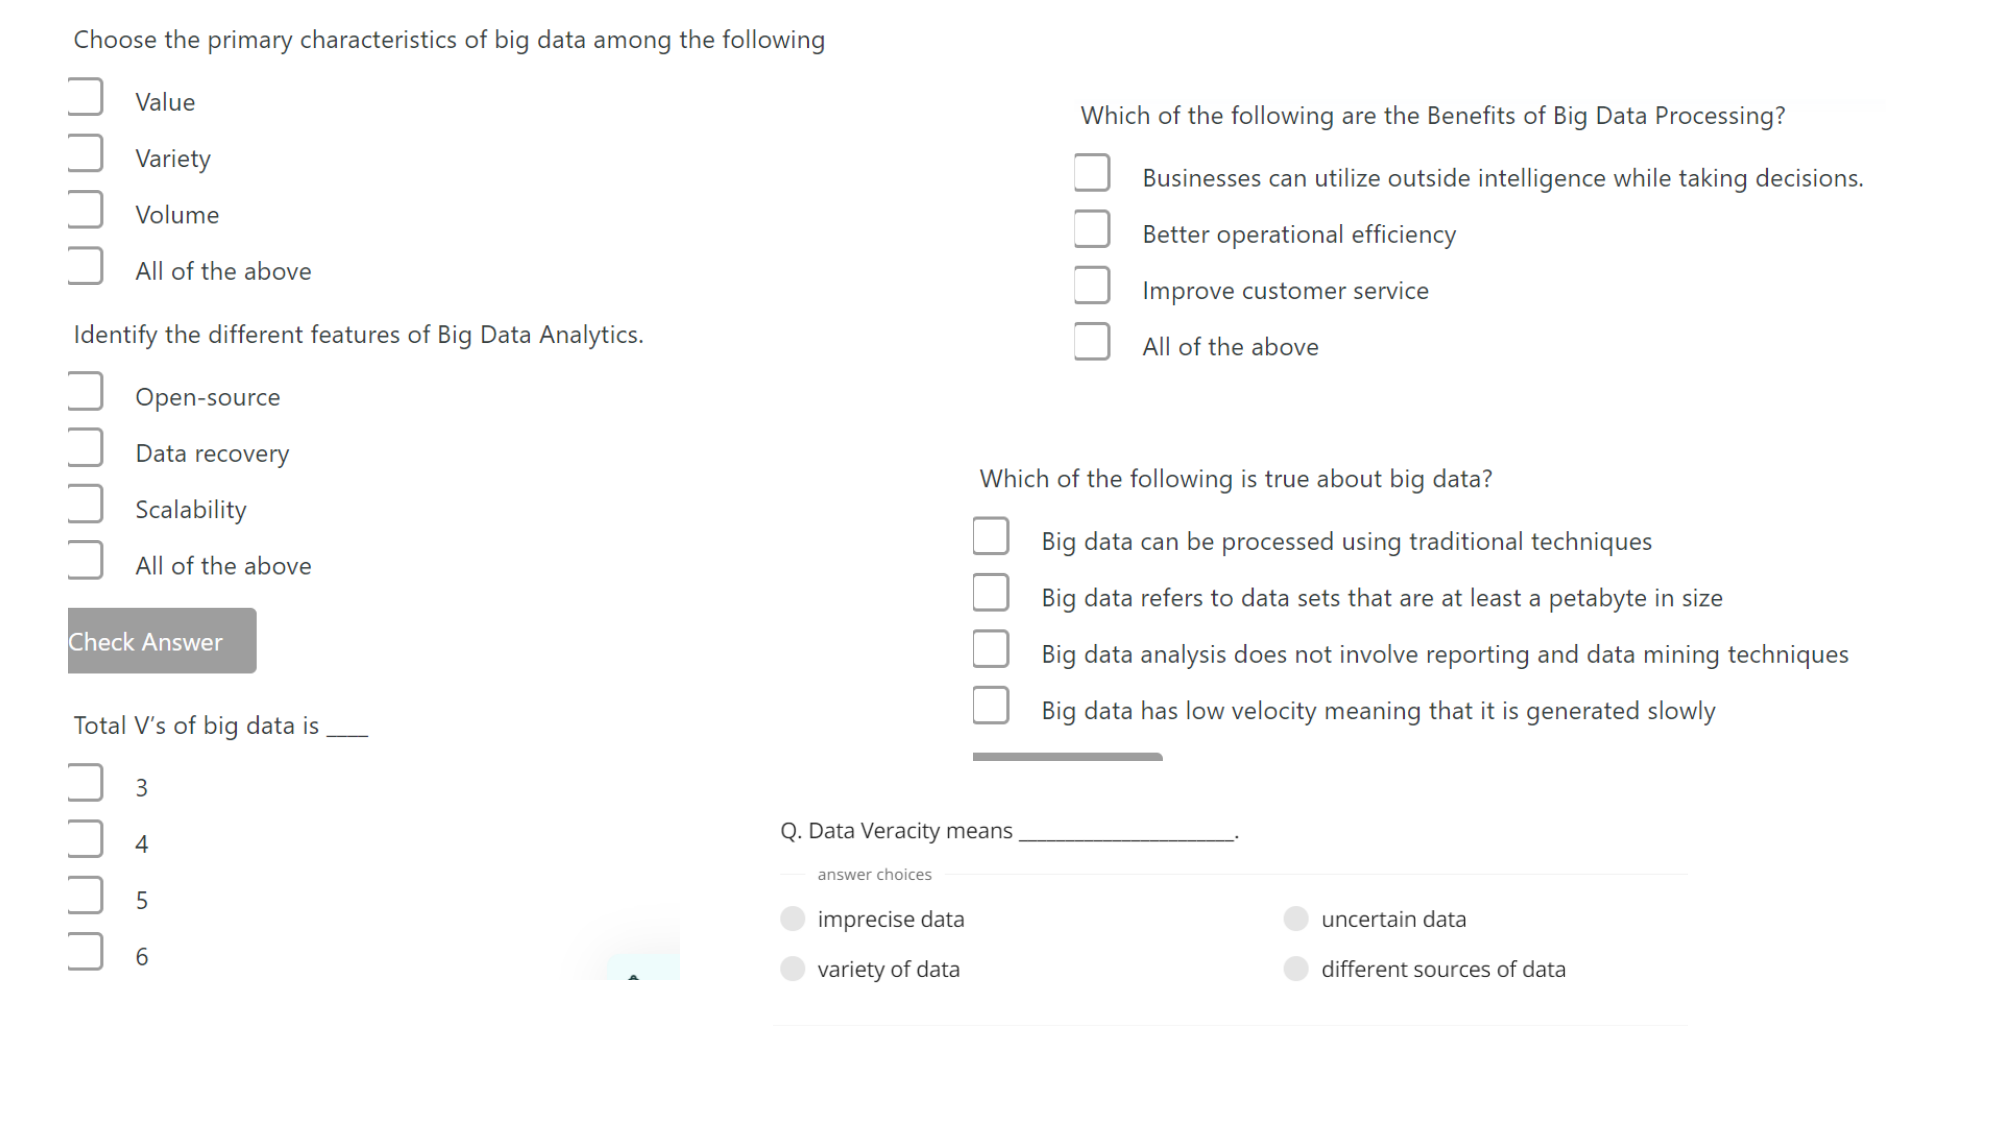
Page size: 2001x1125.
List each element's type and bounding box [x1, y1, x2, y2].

picture [68, 318, 680, 981]
list [68, 23, 880, 285]
picture [973, 458, 1886, 761]
picture [1074, 99, 1886, 381]
picture [773, 807, 1688, 1026]
